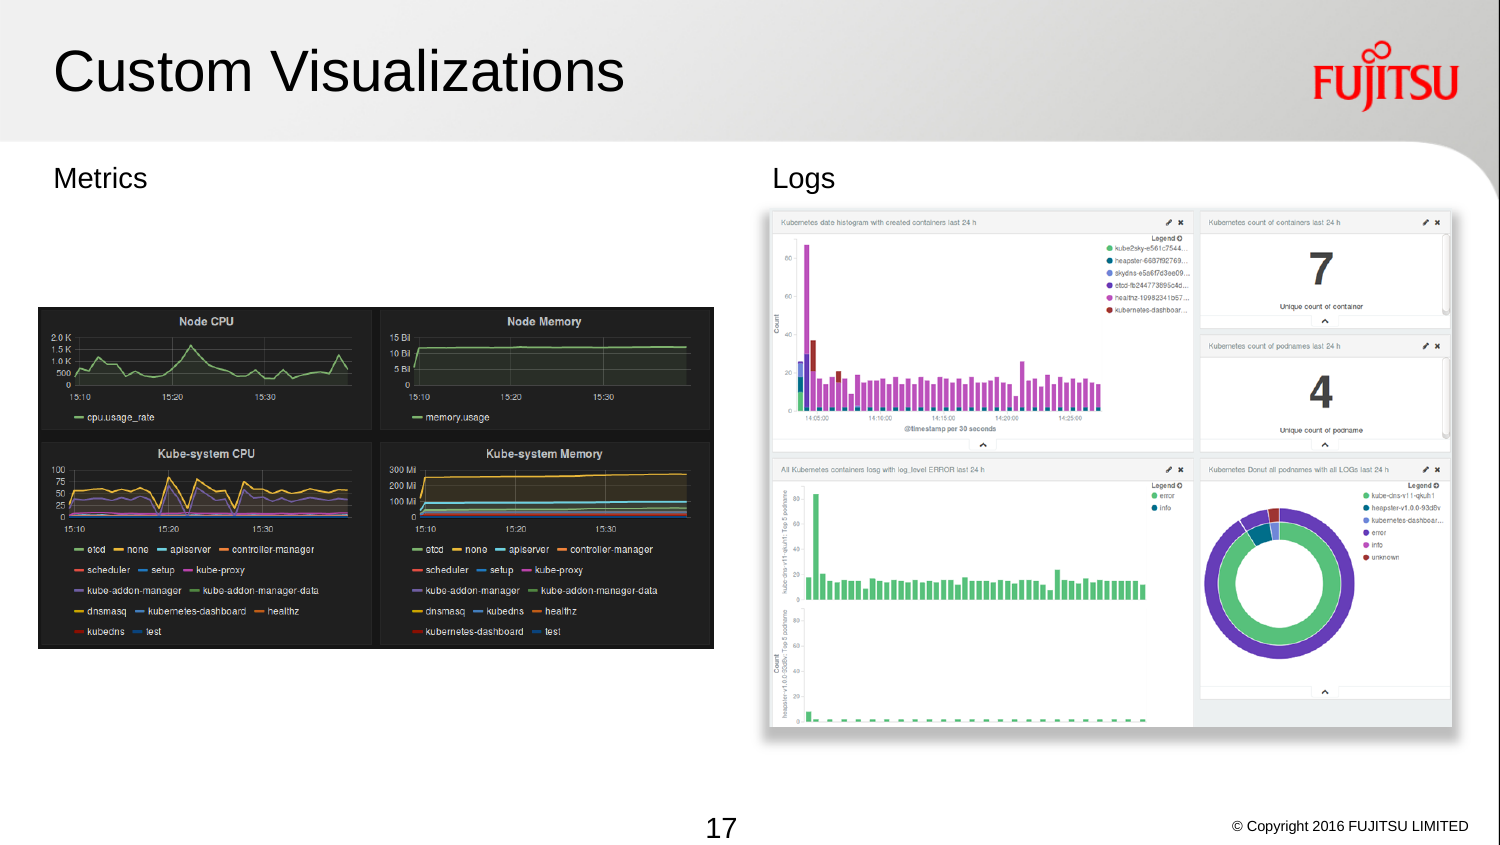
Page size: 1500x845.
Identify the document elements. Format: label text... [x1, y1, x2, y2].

slide_number ‹#› [705, 810, 794, 844]
text_box Metrics [38, 144, 388, 218]
title Custom Visualizations [38, 21, 1280, 124]
picture [0, 0, 1500, 845]
text_box Logs [757, 144, 1038, 196]
